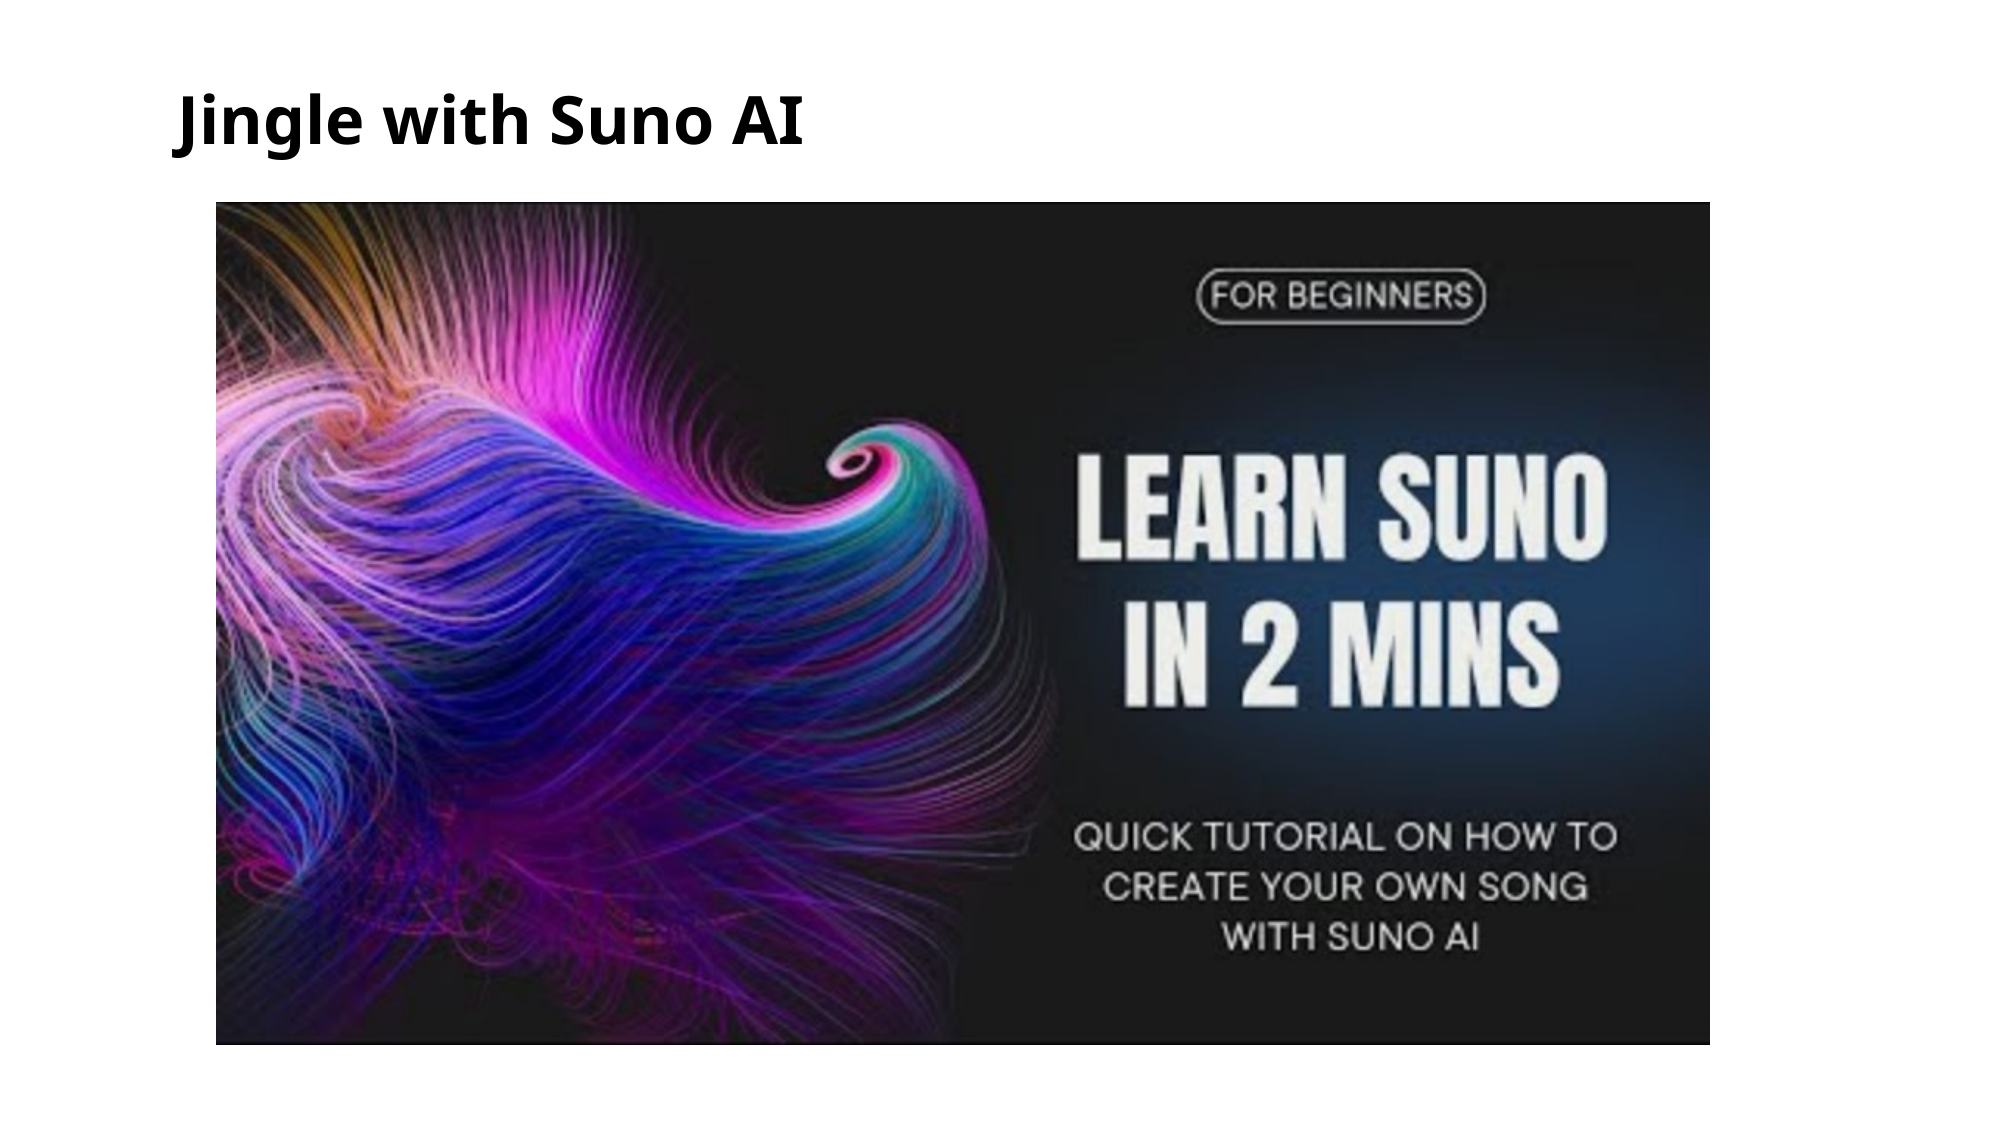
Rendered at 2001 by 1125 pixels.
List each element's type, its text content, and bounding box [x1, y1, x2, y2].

title Jingle with Suno AI [162, 79, 1620, 251]
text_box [215, 202, 1710, 1046]
